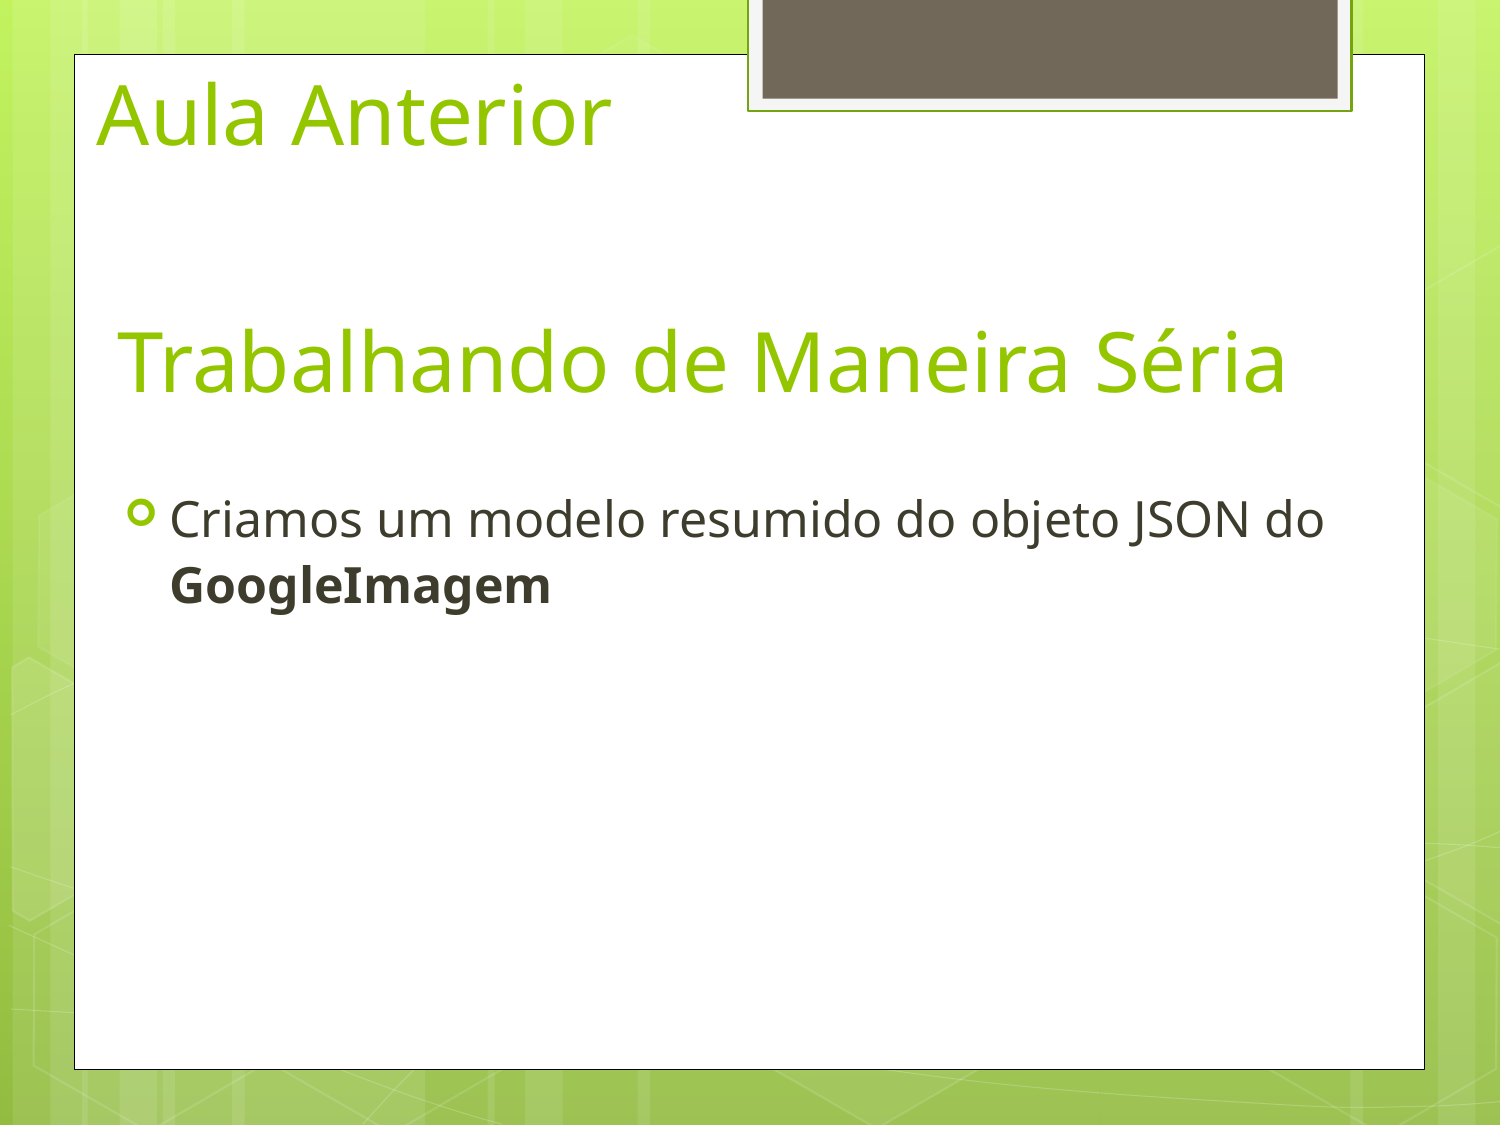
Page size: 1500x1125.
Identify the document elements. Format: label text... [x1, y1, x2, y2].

text_box Trabalhando de Maneira Séria [110, 227, 1390, 416]
title Aula Anterior [88, 0, 1243, 171]
text_box Criamos um modelo resumido do objeto JSON do GoogleImagem [105, 473, 1361, 775]
